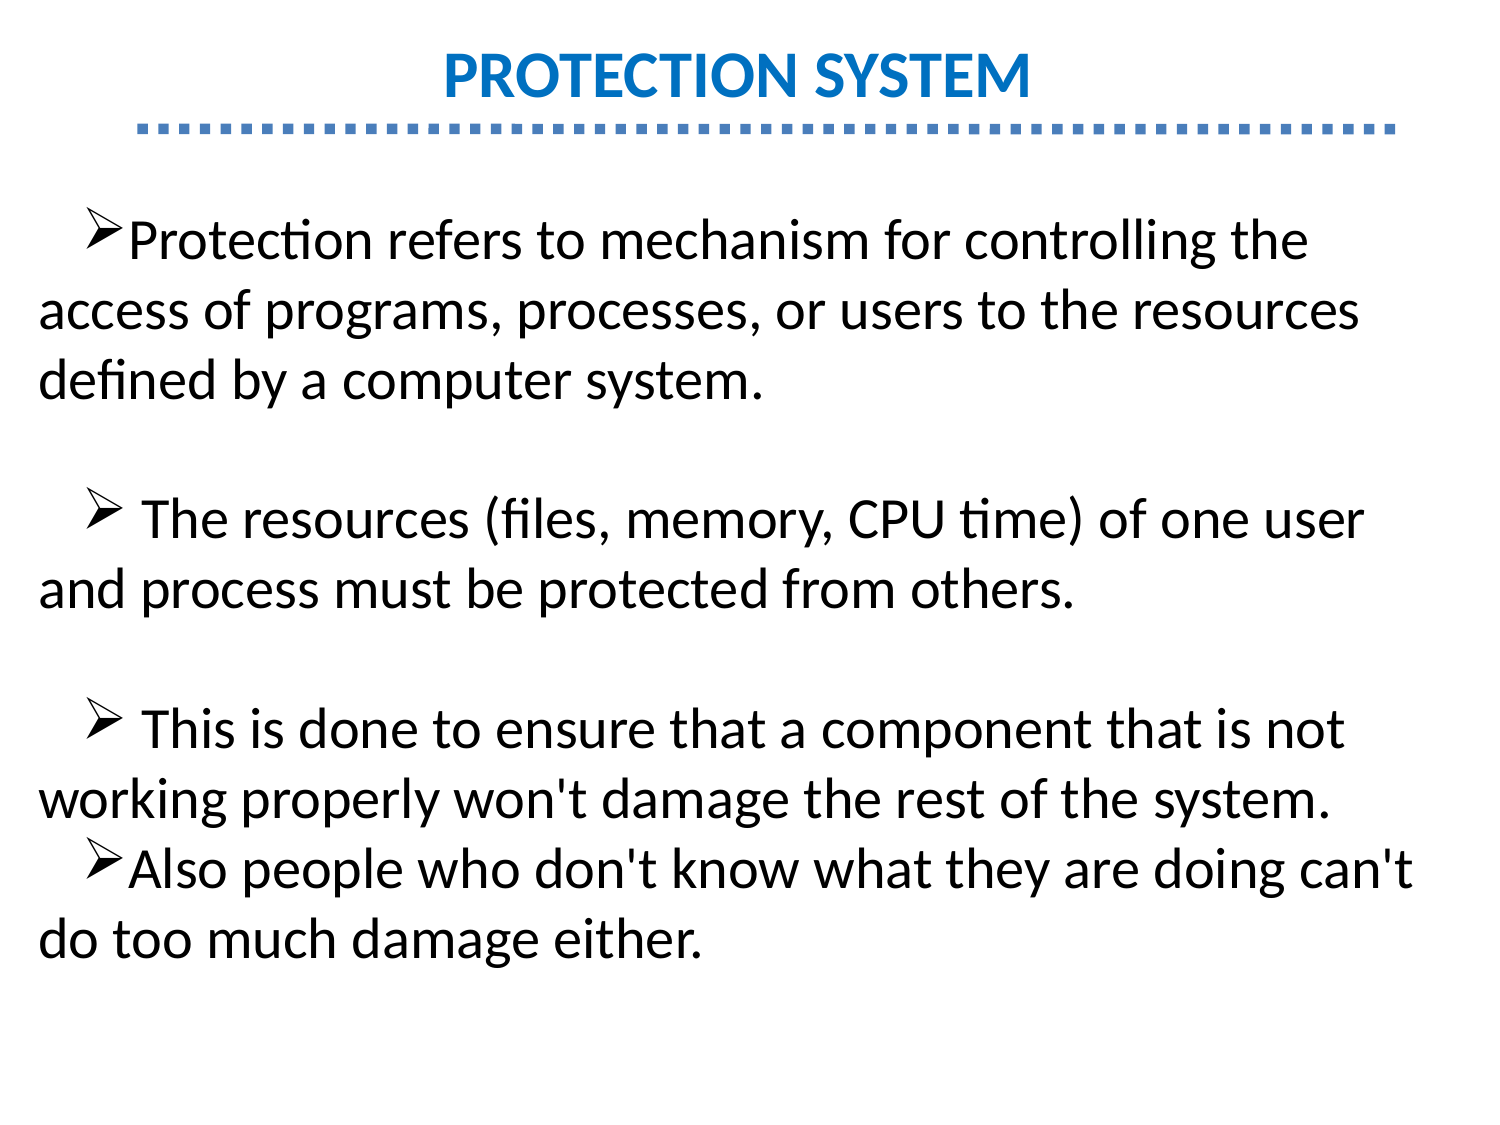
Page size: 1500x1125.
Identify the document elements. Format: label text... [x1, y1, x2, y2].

text_box PROTECTION SYSTEM Protection refers to mechanism for controlling the access of programs, processes, or users to the resources defined by a computer system. The resources (files, memory, CPU time) of one user and process must be protected from others. This is done to ensure that a component that is not working properly won't damage the rest of the system. Also people who don't know what they are doing can't do too much damage either. [23, 23, 1454, 978]
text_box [420, 228, 571, 262]
text_box [35, 152, 1463, 1102]
